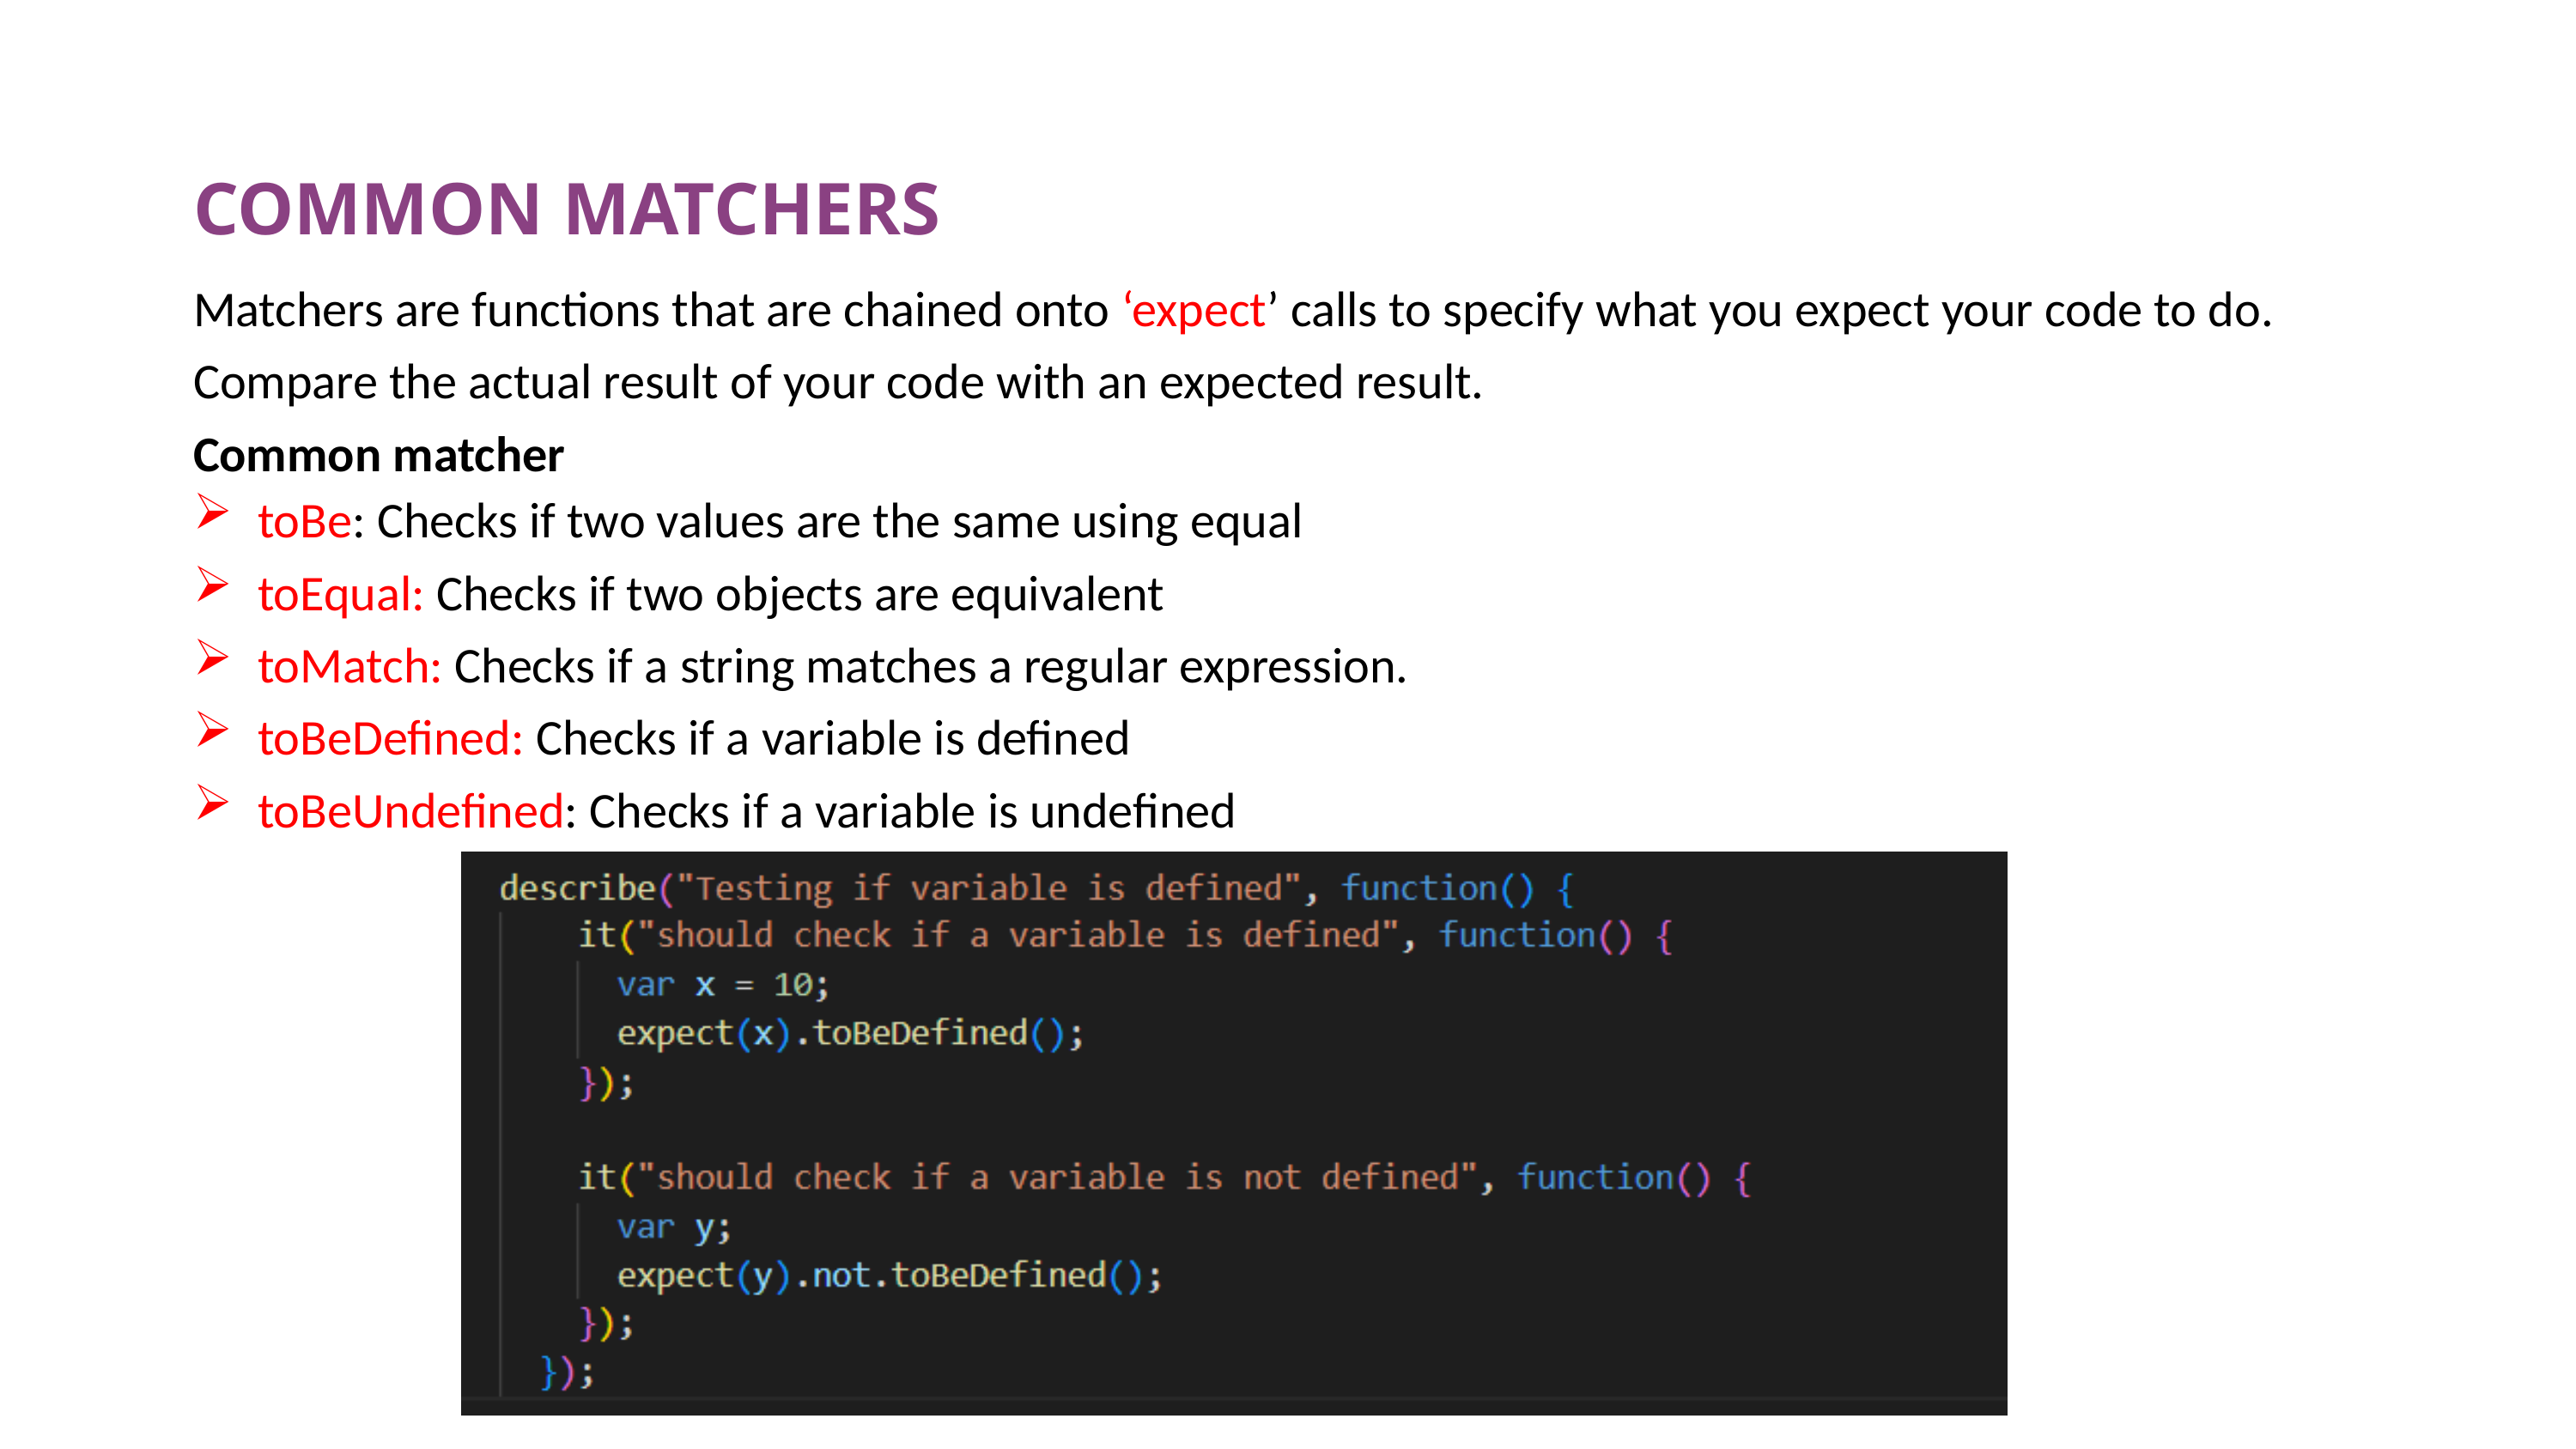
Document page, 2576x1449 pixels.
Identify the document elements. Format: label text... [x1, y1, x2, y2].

text_box toBe: Checks if two values are the same using equal toEqual: Checks if two objects are equivalent toMatch: Checks if a string matches a regular expression. toBeDefined: Checks if a variable is defined toBeUndefined: Checks if a variable is undefined [180, 469, 2576, 845]
text_box COMMON MATCHERS [180, 106, 2209, 256]
text_box Matchers are functions that are chained onto ‘expect’ calls to specify what you expect your code to do. Compare the actual result of your code with an expected result. Common matcher [180, 257, 2576, 469]
picture [461, 852, 2008, 1416]
